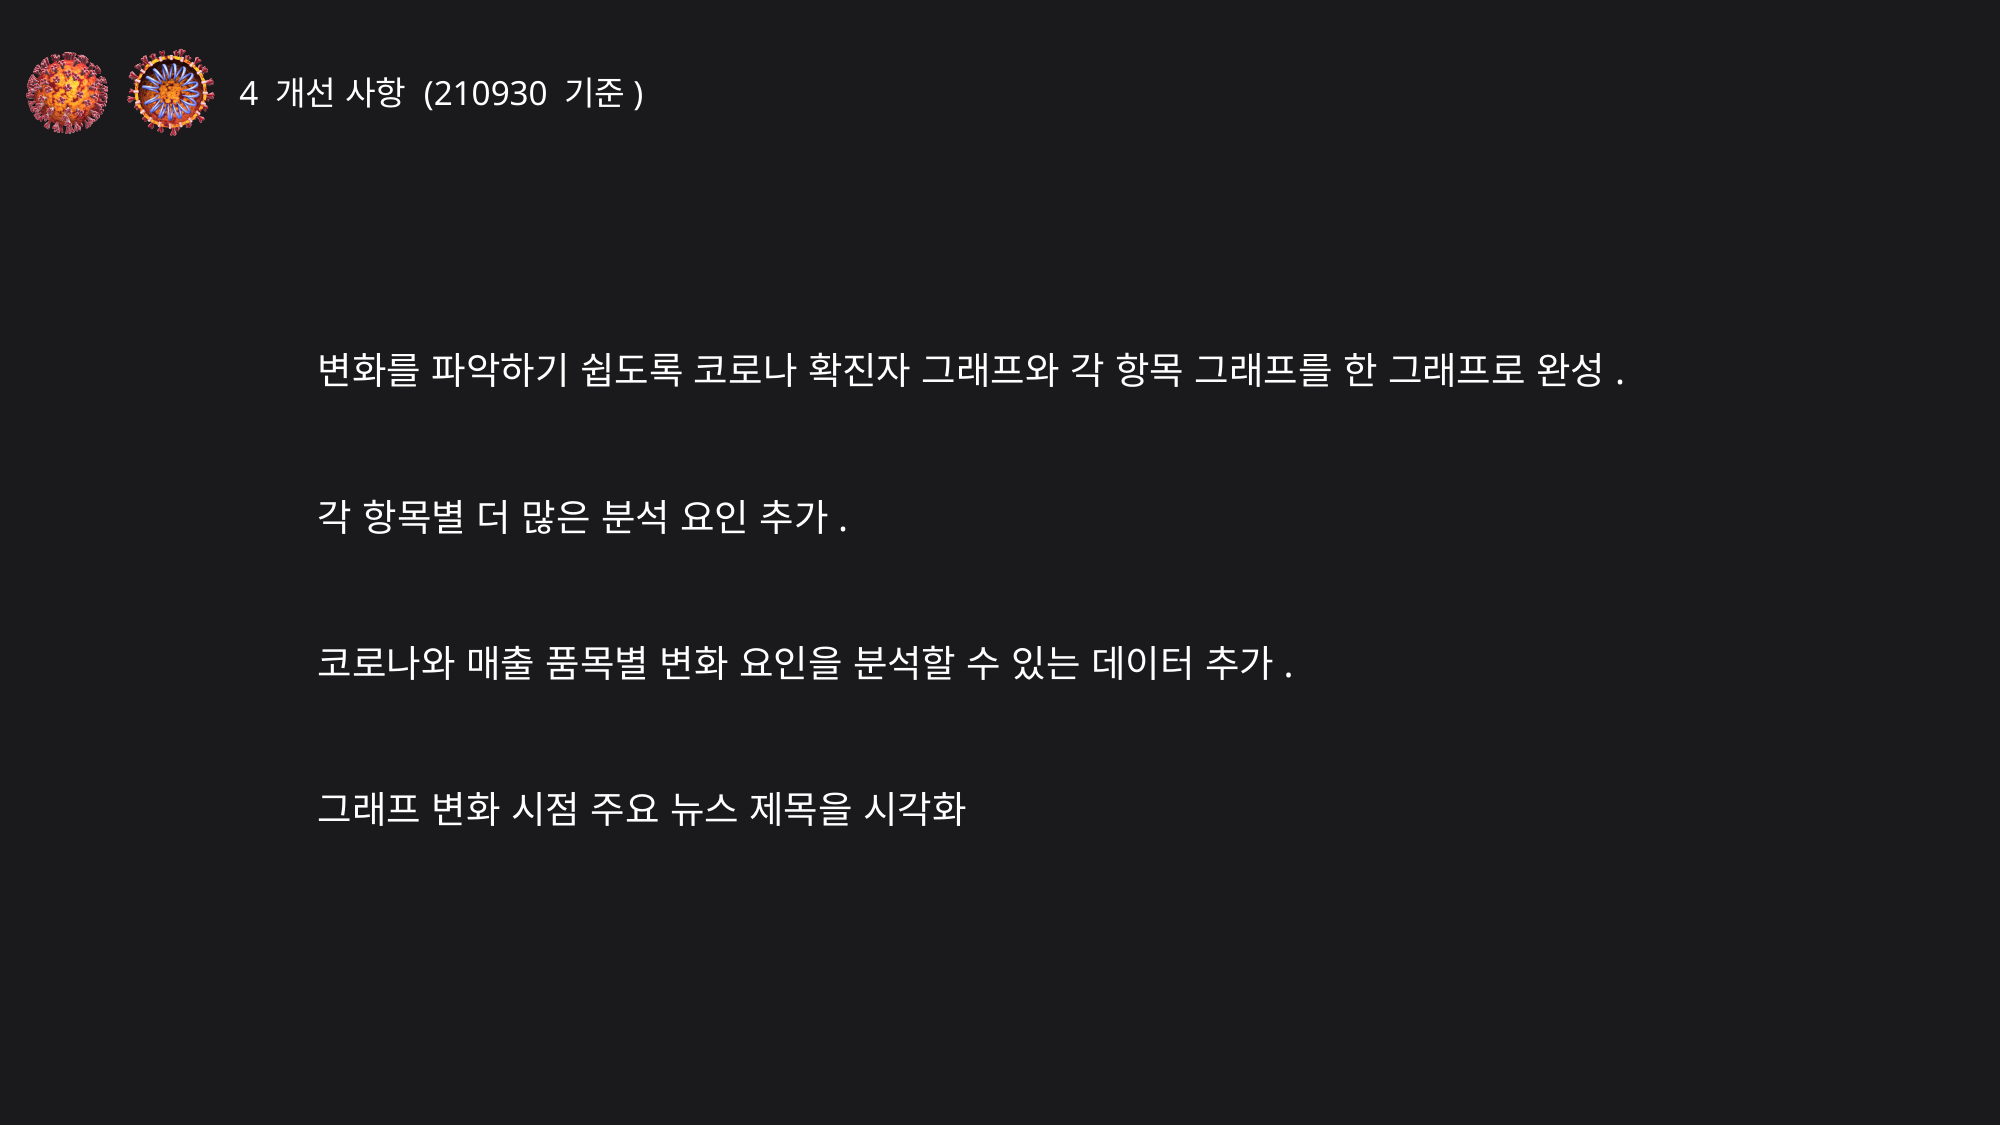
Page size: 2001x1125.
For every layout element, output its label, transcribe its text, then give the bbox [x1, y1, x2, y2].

text_box 각 항목별 더 많은 분석 요인 추가. [303, 486, 886, 546]
text_box 4 개선 사항 (210930 기준) [224, 64, 659, 120]
picture [19, 40, 222, 145]
text_box 변화를 파악하기 쉽도록 코로나 확진자 그래프와 각 항목 그래프를 한 그래프로 완성. [303, 340, 1655, 400]
text_box 그래프 변화 시점 주요 뉴스 제목을 시각화 [303, 778, 1655, 838]
text_box 코로나와 매출 품목별 변화 요인을 분석할 수 있는 데이터 추가. [303, 632, 1655, 692]
